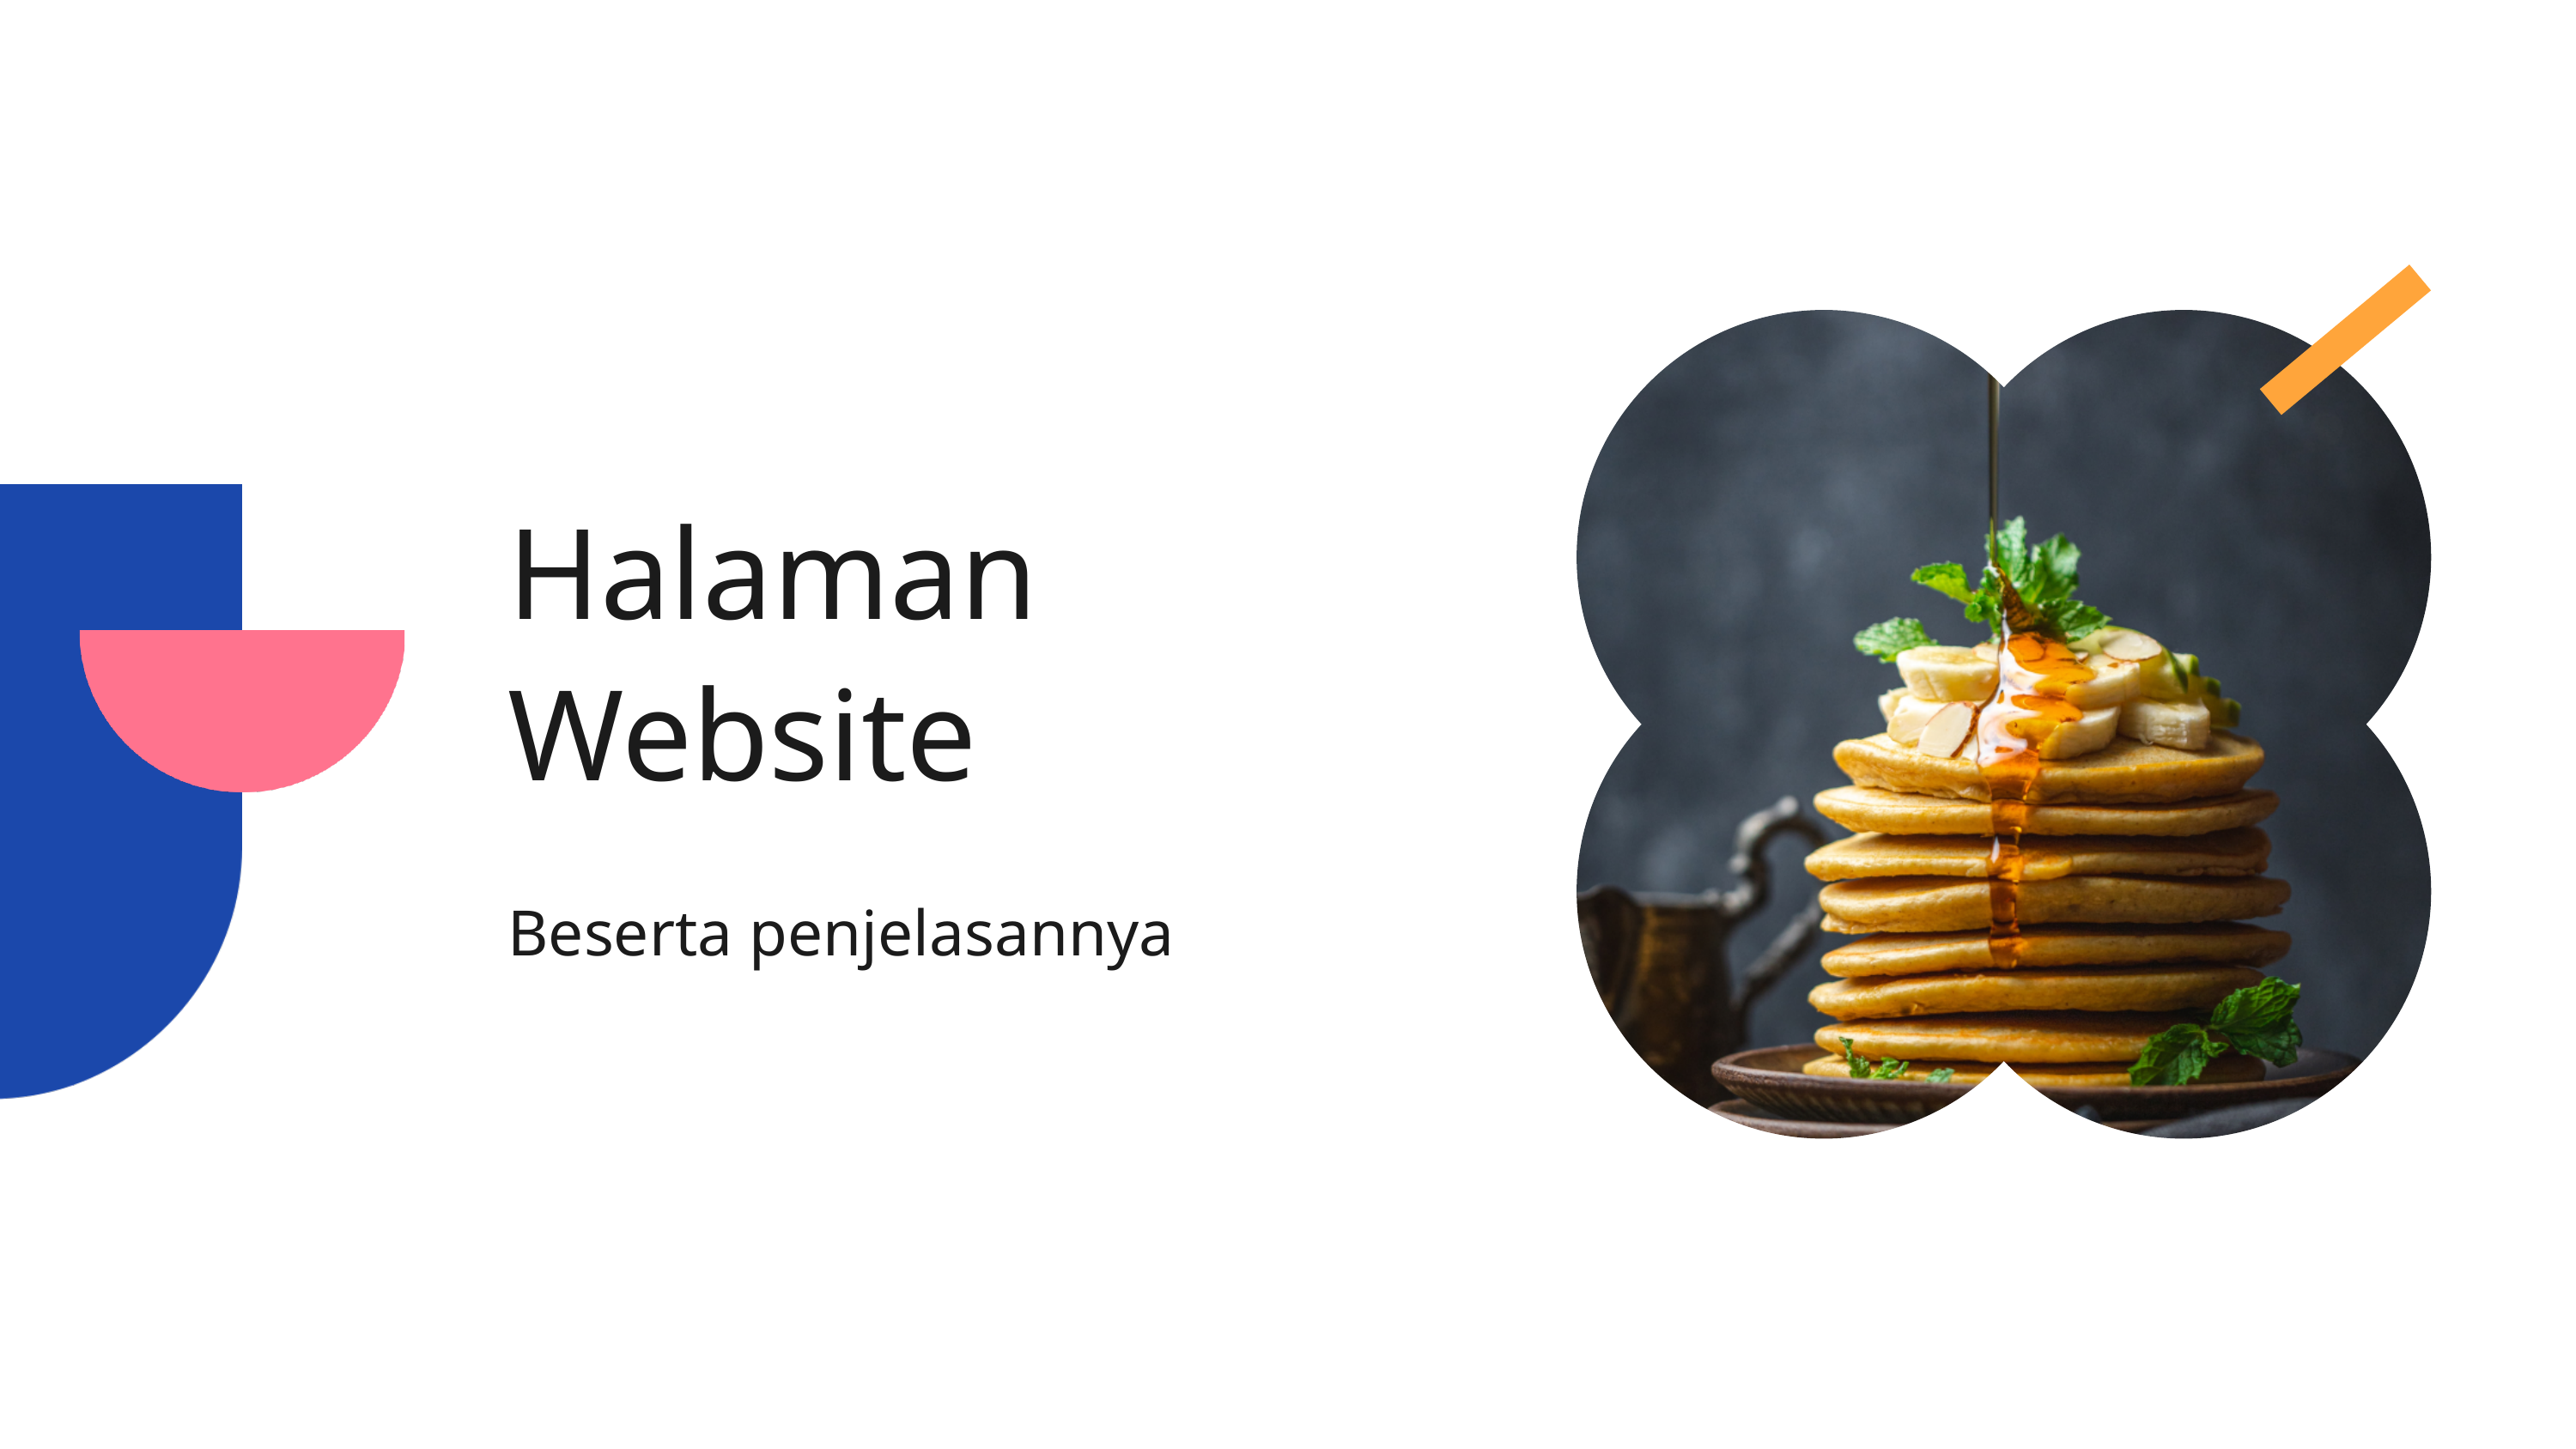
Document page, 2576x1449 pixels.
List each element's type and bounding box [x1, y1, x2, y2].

text_box [507, 488, 1435, 960]
text_box [79, 630, 405, 792]
text_box [2356, 264, 2432, 308]
text_box [0, 484, 243, 1100]
text_box [1576, 309, 2432, 1139]
